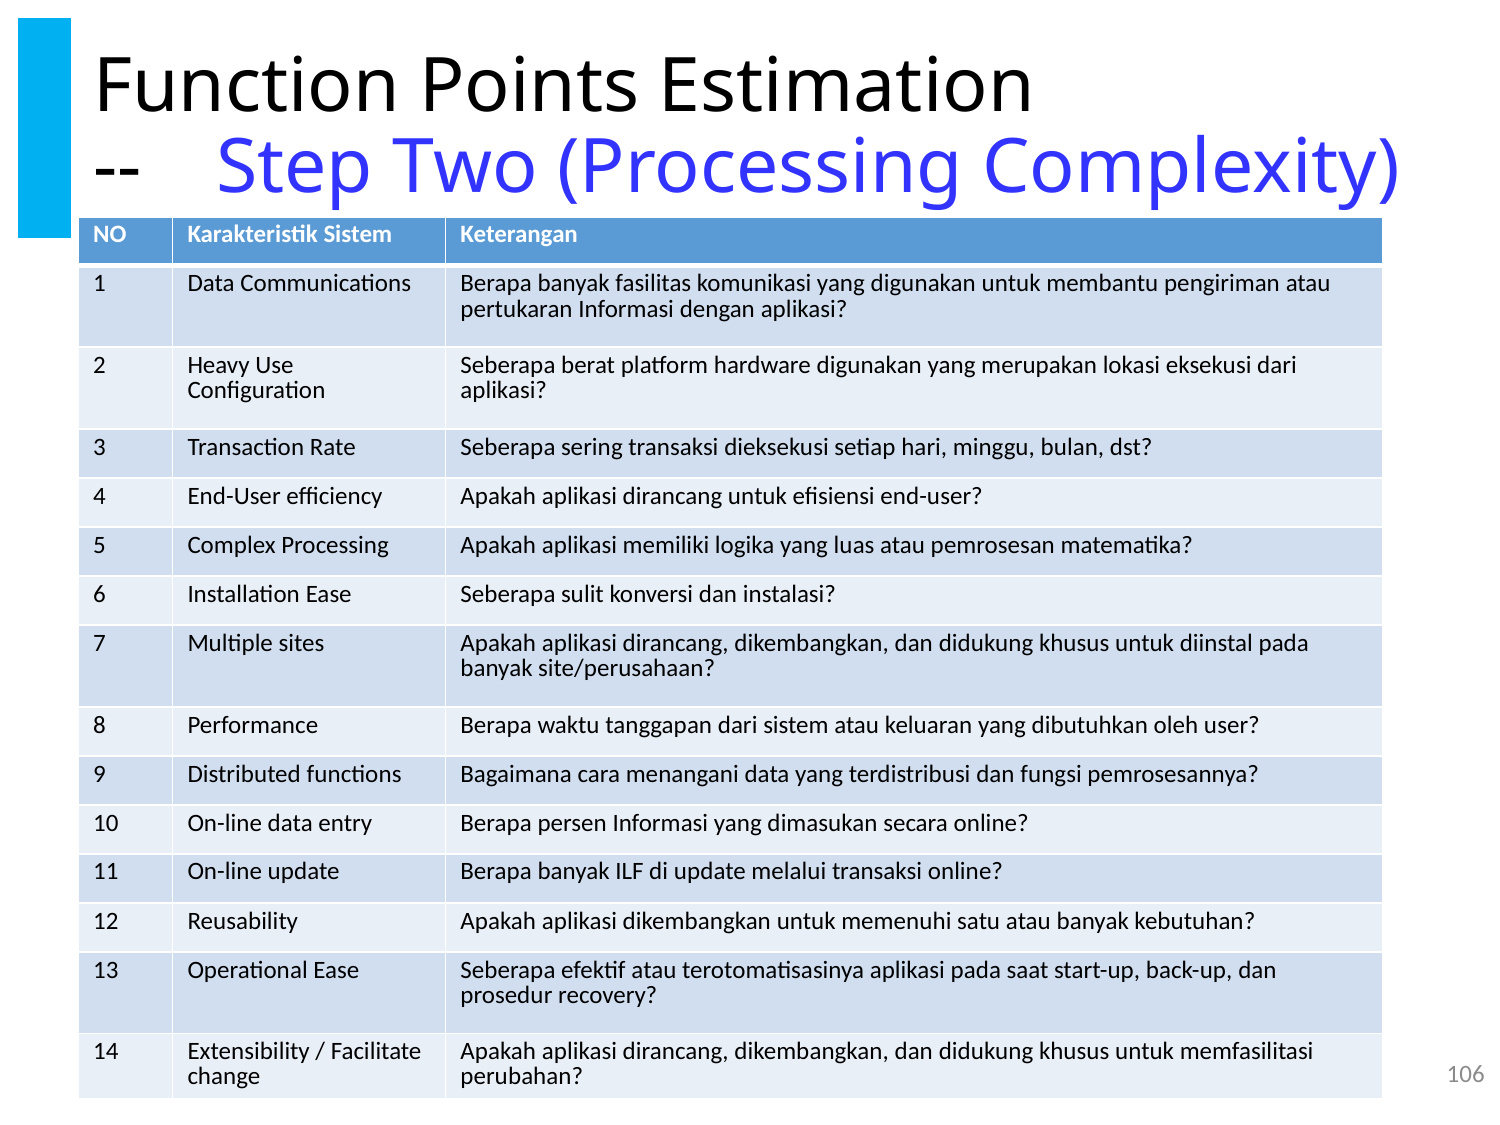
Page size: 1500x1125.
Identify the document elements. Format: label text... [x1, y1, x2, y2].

table_cell Apakah aplikasi dirancang, dikembangkan, dan didukung khusus untuk memfasilitasi perubahan? [446, 1034, 1382, 1098]
table_cell 1 [79, 268, 172, 346]
table_cell Data Communications [173, 268, 445, 346]
table_cell Berapa banyak ILF di update melalui transaksi online? [446, 855, 1382, 902]
table_cell 10 [79, 806, 172, 853]
table_header Karakteristik Sistem [173, 218, 445, 263]
table_cell Reusability [173, 904, 445, 951]
table_cell 2 [79, 348, 172, 428]
table_cell Complex Processing [173, 528, 445, 575]
slide_number 106 [1162, 1042, 1500, 1103]
table_cell Berapa waktu tanggapan dari sistem atau keluaran yang dibutuhkan oleh user? [446, 708, 1382, 755]
table_cell 12 [79, 904, 172, 951]
table_cell Seberapa efektif atau terotomatisasinya aplikasi pada saat start-up, back-up, dan prosedur recovery? [446, 953, 1382, 1033]
table_cell On-line data entry [173, 806, 445, 853]
table_cell Apakah aplikasi dirancang, dikembangkan, dan didukung khusus untuk diinstal pada banyak site/perusahaan? [446, 626, 1382, 706]
table_cell 6 [79, 577, 172, 624]
table_cell 8 [79, 708, 172, 755]
table_cell Heavy Use Configuration [173, 348, 445, 428]
table_header Keterangan [446, 218, 1382, 263]
table_cell 7 [79, 626, 172, 706]
table_cell Seberapa berat platform hardware digunakan yang merupakan lokasi eksekusi dari aplikasi? [446, 348, 1382, 428]
table_cell End-User efficiency [173, 479, 445, 526]
table_cell Berapa persen Informasi yang dimasukan secara online? [446, 806, 1382, 853]
table_cell 11 [79, 855, 172, 902]
table_cell 9 [79, 757, 172, 804]
table_cell Seberapa sulit konversi dan instalasi? [446, 577, 1382, 624]
table_cell Apakah aplikasi dirancang untuk efisiensi end-user? [446, 479, 1382, 526]
table_cell 5 [79, 528, 172, 575]
table_cell 3 [79, 430, 172, 477]
table_cell 13 [79, 953, 172, 1033]
table_cell Apakah aplikasi dikembangkan untuk memenuhi satu atau banyak kebutuhan? [446, 904, 1382, 951]
table_cell 14 [79, 1034, 172, 1098]
table_cell 4 [79, 479, 172, 526]
table_cell Bagaimana cara menangani data yang terdistribusi dan fungsi pemrosesannya? [446, 757, 1382, 804]
table_cell Multiple sites [173, 626, 445, 706]
title Function Points Estimation -- Step Two (Processing Complexity) [78, 19, 1443, 237]
table_cell Transaction Rate [173, 430, 445, 477]
table_cell Distributed functions [173, 757, 445, 804]
table_cell Performance [173, 708, 445, 755]
table_cell Apakah aplikasi memiliki logika yang luas atau pemrosesan matematika? [446, 528, 1382, 575]
table_cell Extensibility / Facilitate change [173, 1034, 445, 1098]
table_header NO [79, 218, 172, 263]
table_cell Seberapa sering transaksi dieksekusi setiap hari, minggu, bulan, dst? [446, 430, 1382, 477]
table_cell Berapa banyak fasilitas komunikasi yang digunakan untuk membantu pengiriman atau pertukaran Informasi dengan aplikasi? [446, 268, 1382, 346]
table_cell Operational Ease [173, 953, 445, 1033]
table_cell Installation Ease [173, 577, 445, 624]
table_cell On-line update [173, 855, 445, 902]
